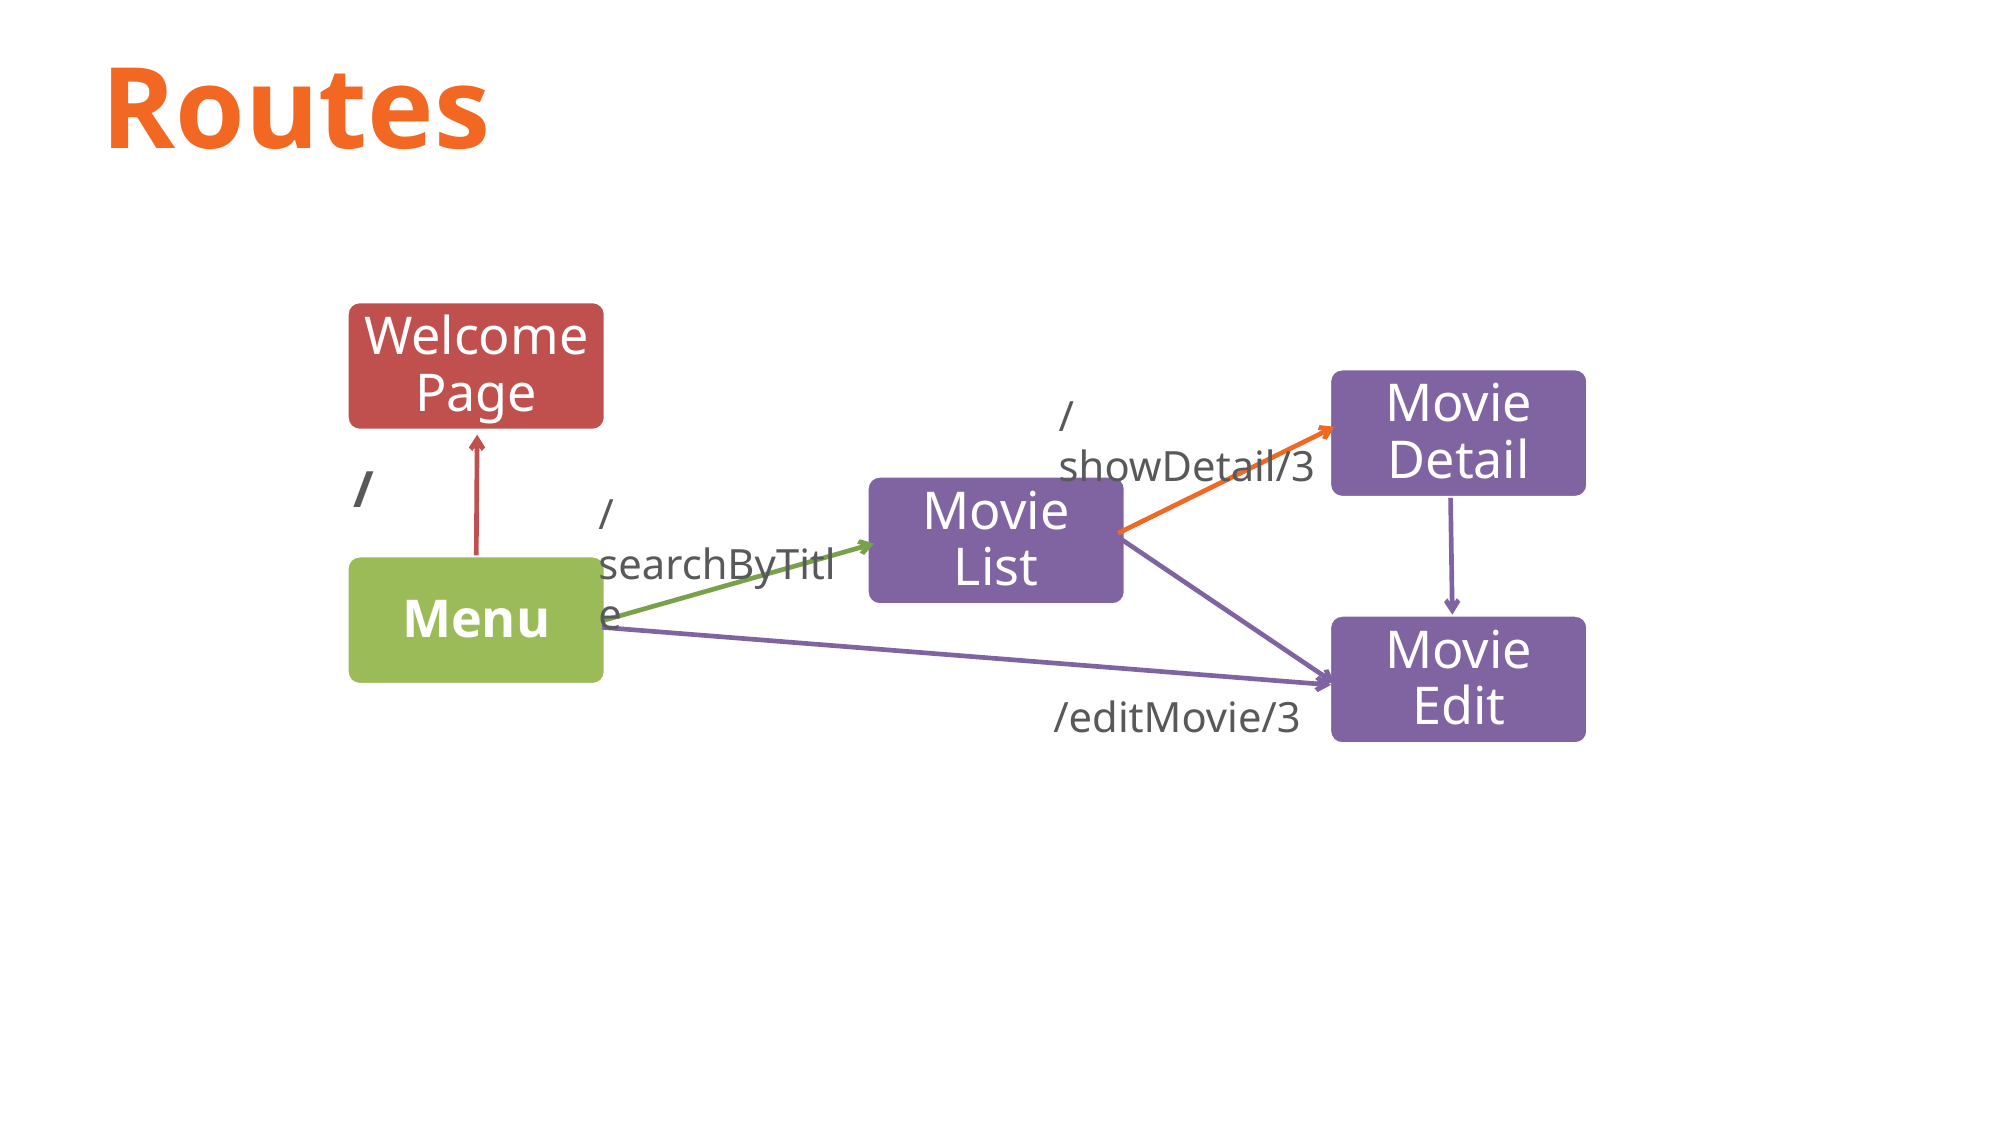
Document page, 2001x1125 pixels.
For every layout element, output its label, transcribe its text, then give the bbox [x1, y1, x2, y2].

title Routes [101, 30, 1903, 199]
text_box / [338, 449, 430, 525]
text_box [1119, 538, 1335, 684]
text_box Menu [346, 555, 596, 685]
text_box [601, 627, 1115, 686]
text_box Welcome Page [346, 301, 606, 431]
text_box Movie Edit [1330, 614, 1589, 745]
text_box Movie List [866, 475, 1114, 606]
text_box /editMovie/3 [1038, 694, 1330, 748]
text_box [603, 543, 875, 621]
text_box Movie Detail [1329, 368, 1589, 498]
text_box /searchByTitle [583, 480, 862, 646]
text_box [1117, 426, 1335, 534]
text_box /showDetail/3 [1044, 382, 1335, 498]
